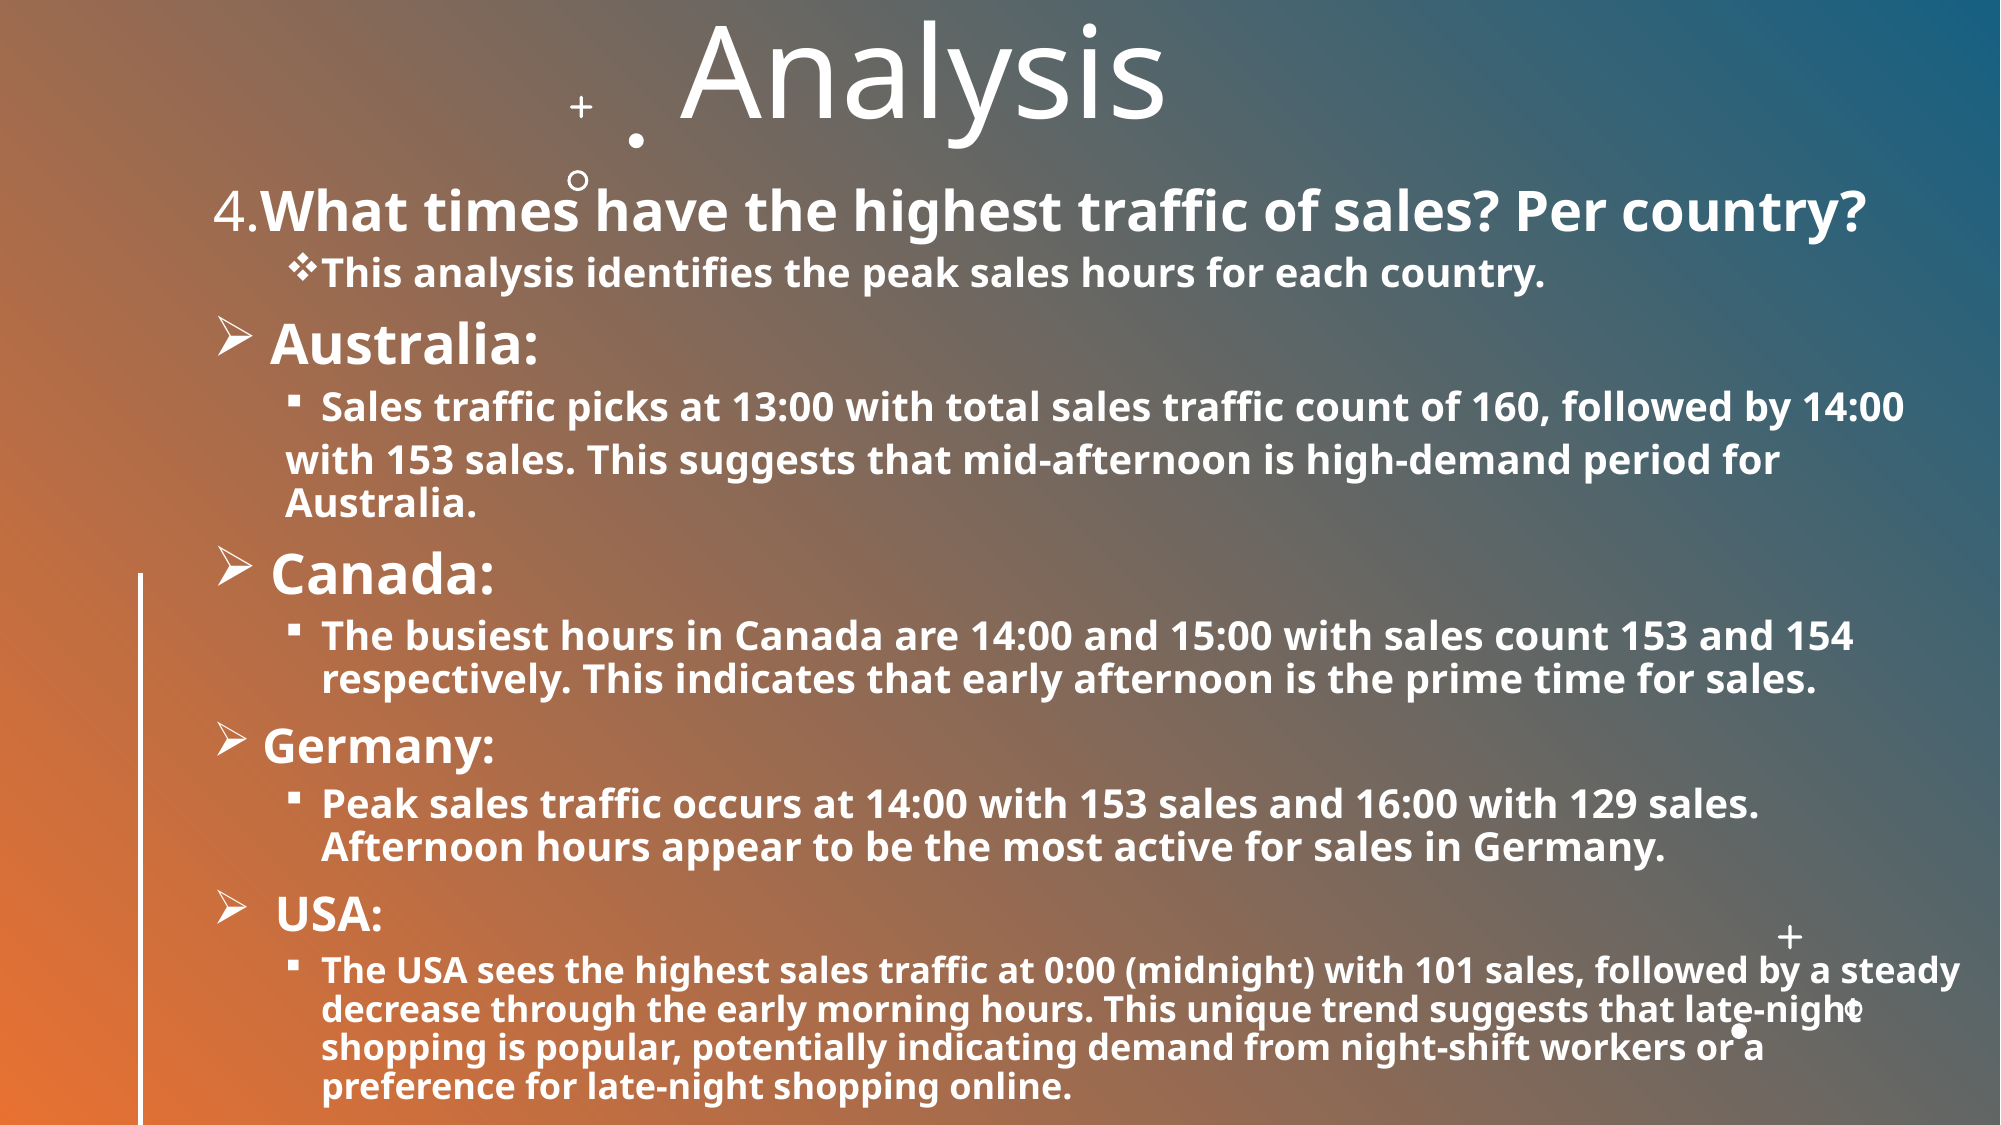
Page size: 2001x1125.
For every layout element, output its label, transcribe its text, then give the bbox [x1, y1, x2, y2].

list 4.What times have the highest traffic of sales? Per country? This analysis identifies the peak sales hours for each country. Australia: Sales traffic picks at 13:00 with total sales traffic count of 160, followed by 14:00 with 153 sales. This suggests that mid-afternoon is high-demand period for Australia. Canada: The busiest hours in Canada are 14:00 and 15:00 with sales count 153 and 154 respectively. This indicates that early afternoon is the prime time for sales. Germany: Peak sales traffic occurs at 14:00 with 153 sales and 16:00 with 129 sales. Afternoon hours appear to be the most active for sales in Germany. USA: The USA sees the highest sales traffic at 0:00 (midnight) with 101 sales, followed by a steady decrease through the early morning hours. This unique trend suggests that late-night shopping is popular, potentially indicating demand from night-shift workers or a preference for late-night shopping online. [198, 175, 1979, 1125]
title Analysis [72, 0, 1778, 155]
text_box [1777, 924, 1803, 950]
text_box [0, 0, 2000, 1125]
text_box [1844, 1000, 1863, 1018]
text_box [1731, 1023, 1747, 1039]
text_box [567, 170, 589, 192]
text_box [569, 95, 593, 119]
text_box [628, 133, 644, 149]
